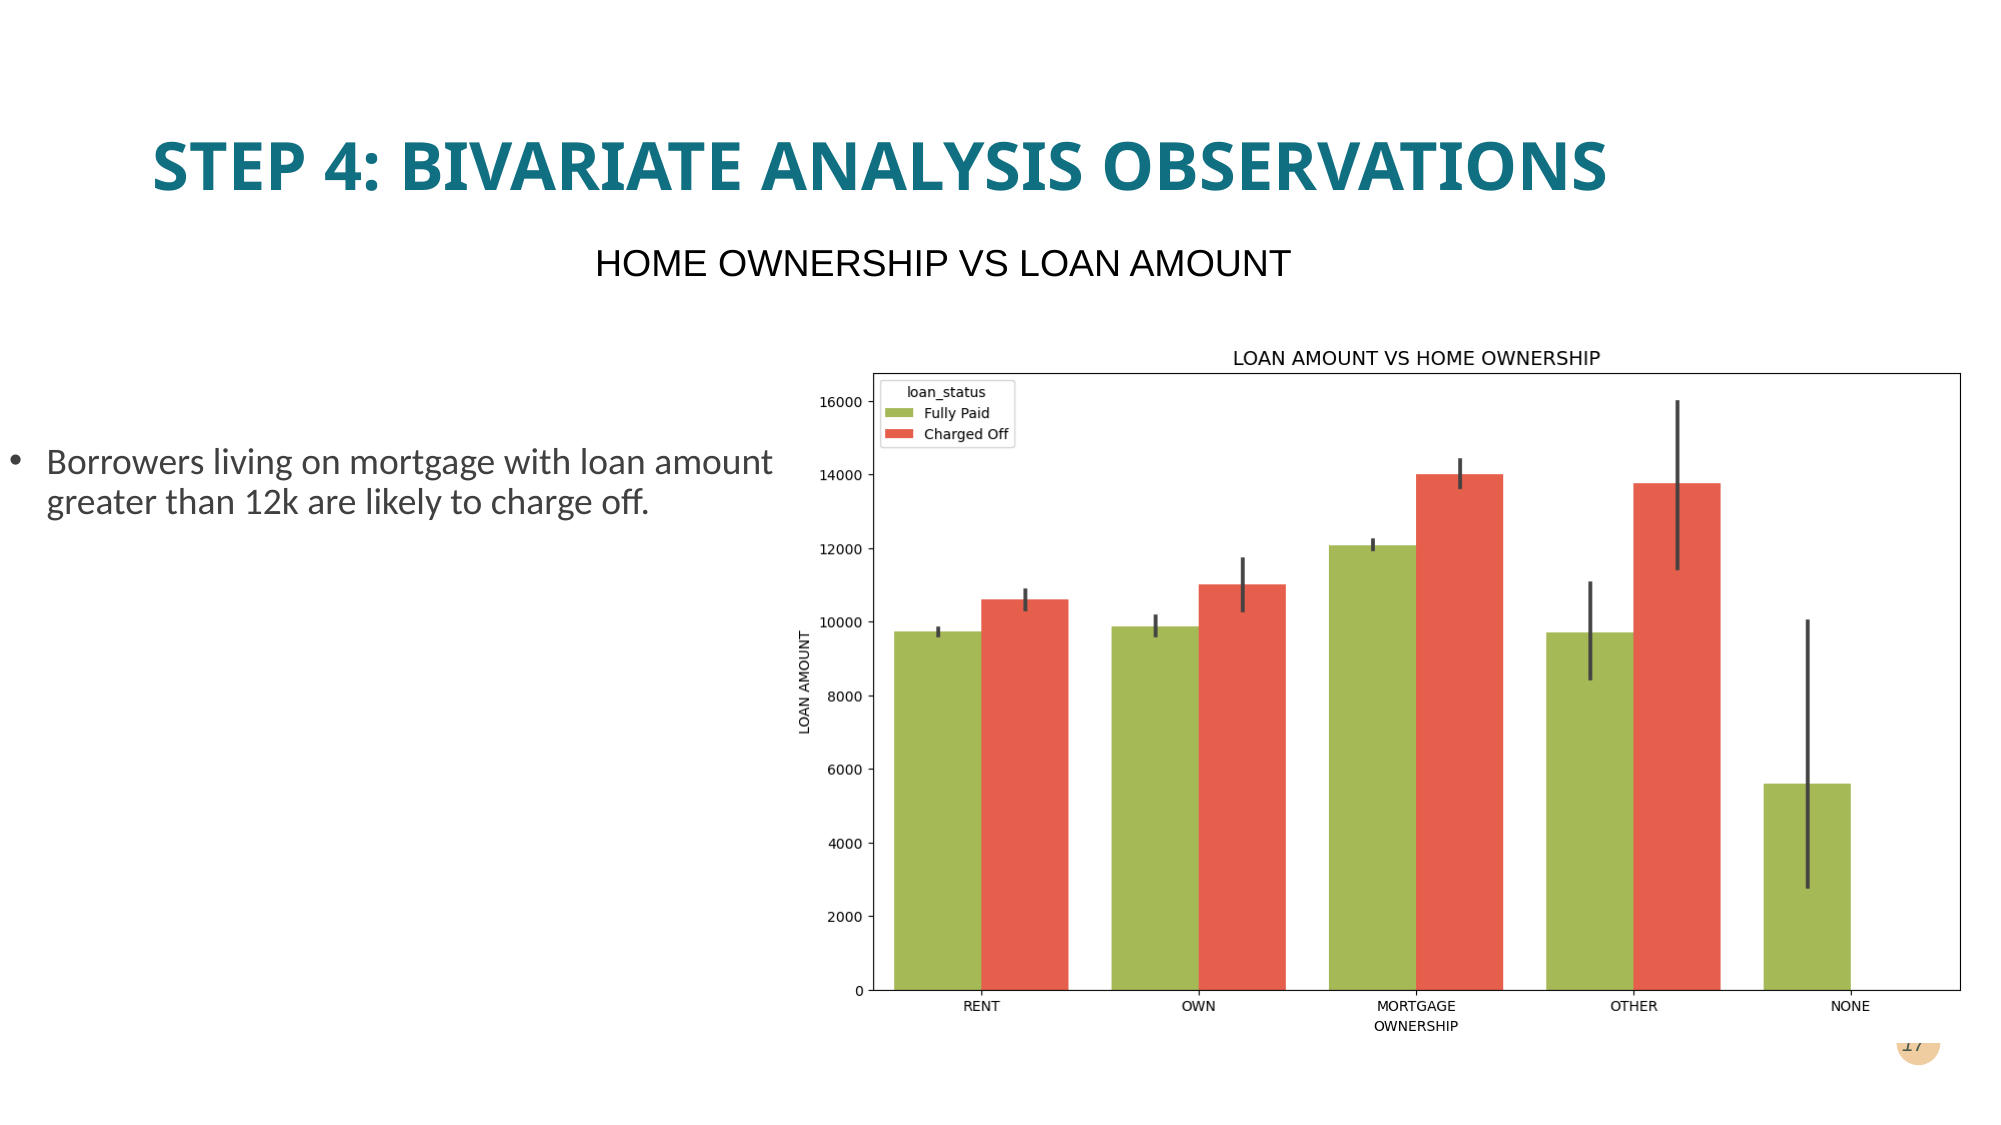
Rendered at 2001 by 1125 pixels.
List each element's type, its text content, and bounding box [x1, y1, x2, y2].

text_box HOME OWNERSHIP VS LOAN AMOUNT [580, 231, 1714, 292]
picture [789, 340, 1969, 1043]
title STEP 4: BIVARIATE ANALYSIS OBSERVATIONS [137, 59, 1863, 278]
slide_number 17 [1881, 1043, 1940, 1073]
list Borrowers living on mortgage with loan amount greater than 12k are likely to charge off. [0, 434, 841, 1125]
